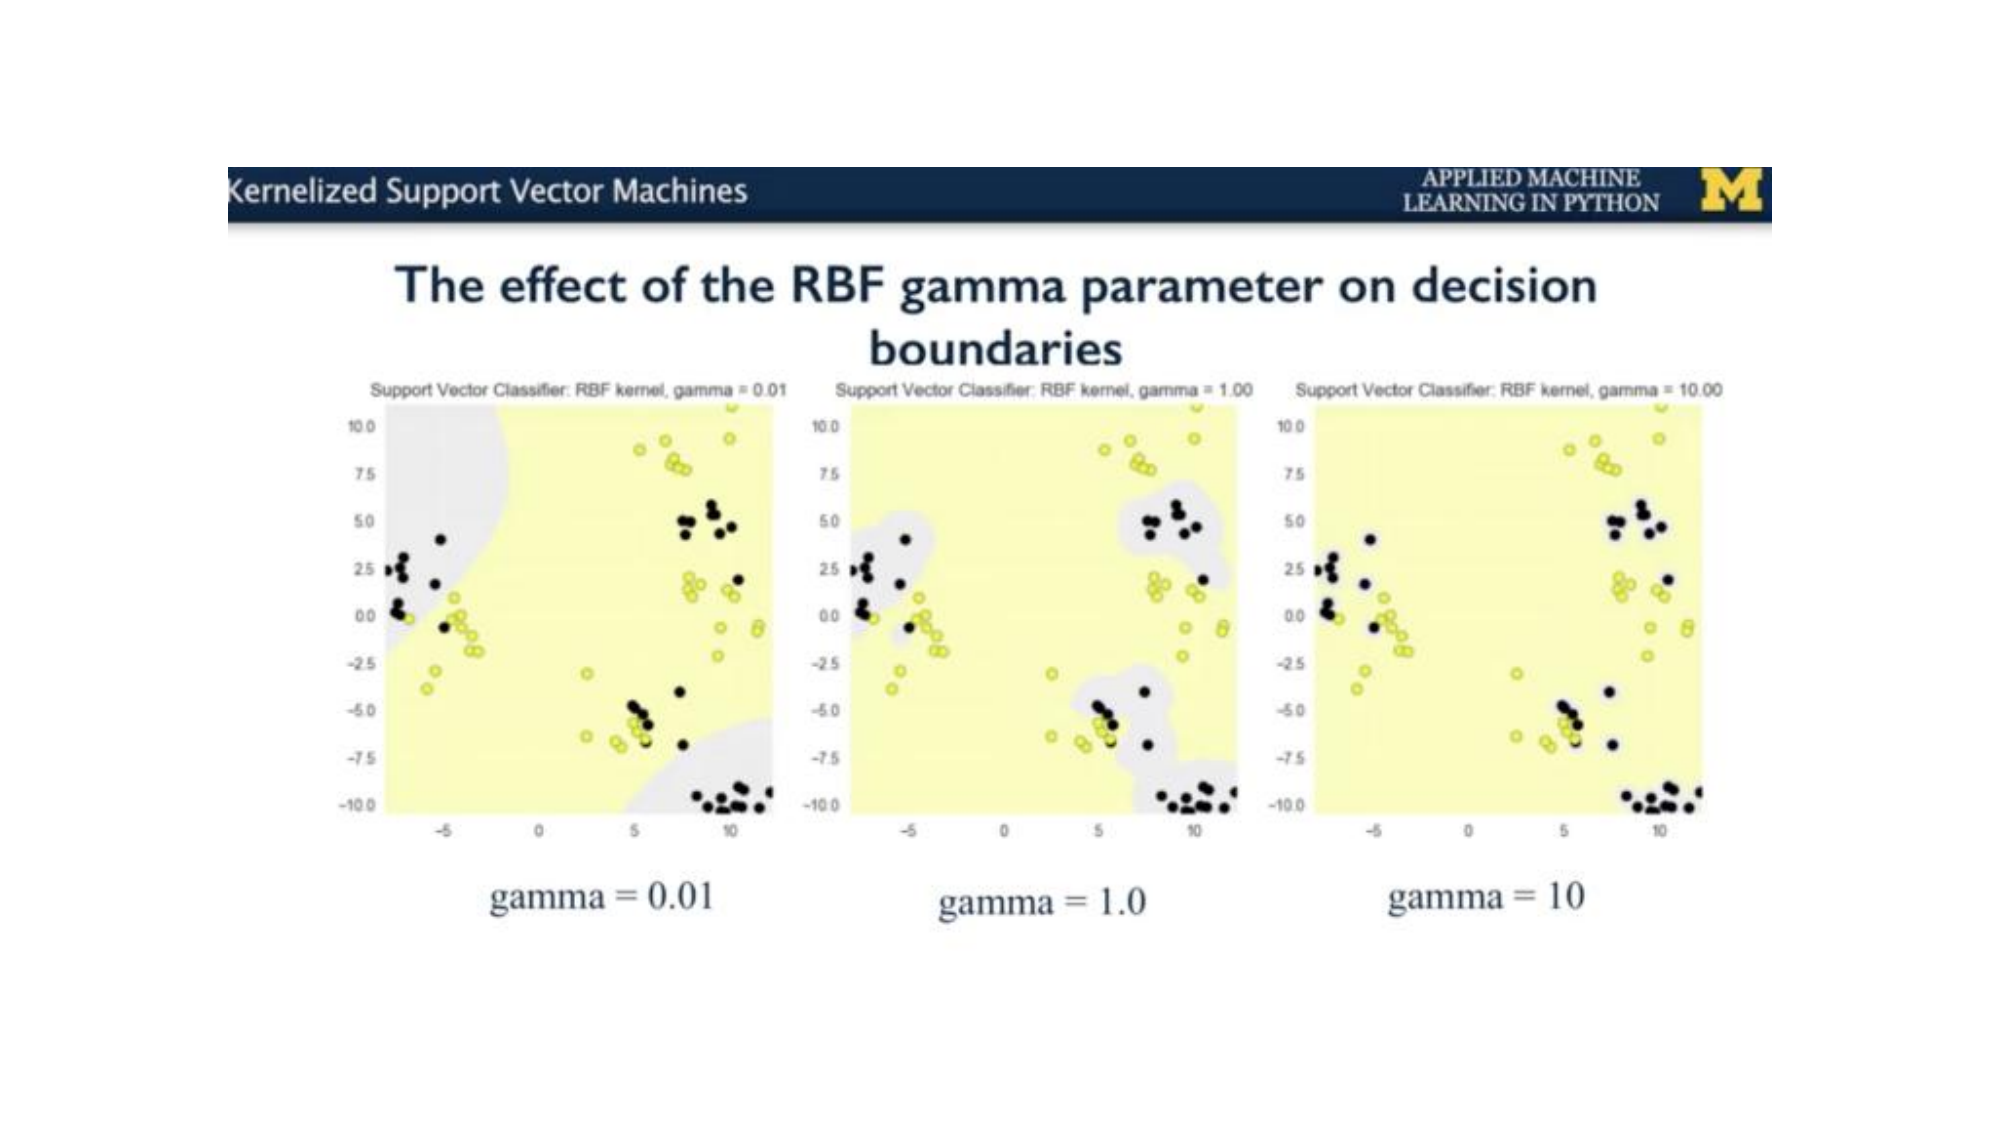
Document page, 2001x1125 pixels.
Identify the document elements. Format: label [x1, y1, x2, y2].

picture [228, 167, 1772, 958]
